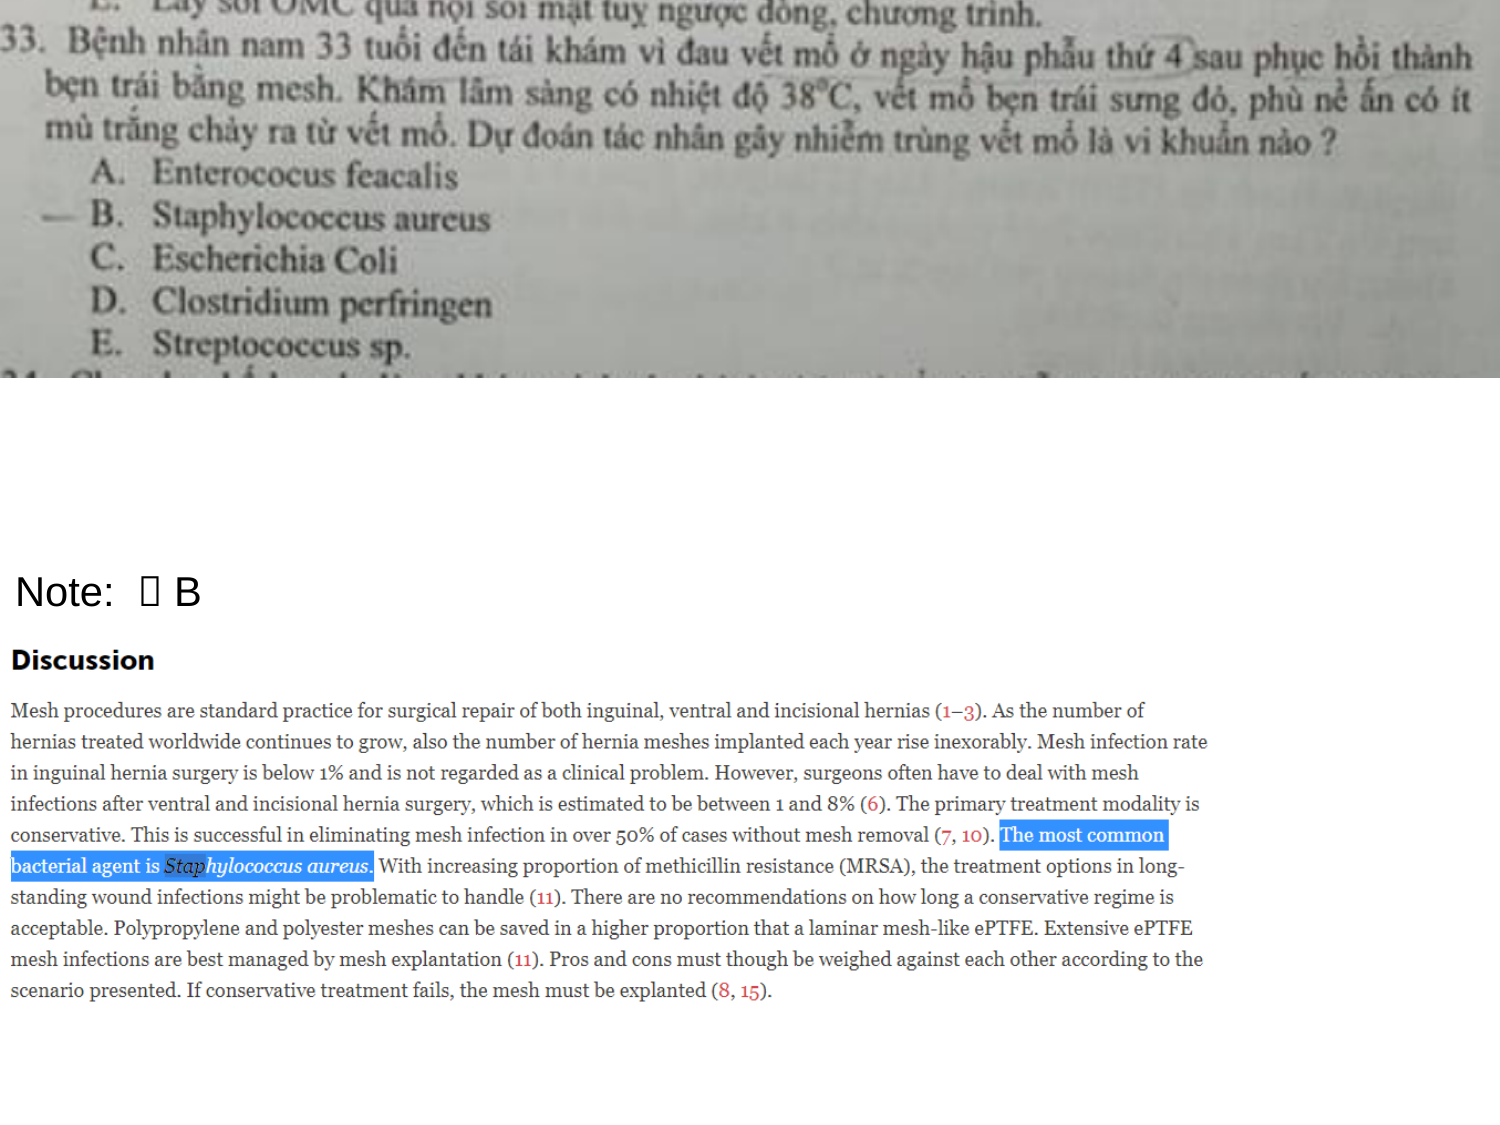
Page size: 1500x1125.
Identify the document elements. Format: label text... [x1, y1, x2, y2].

subtitle Note:  B [0, 562, 1500, 1094]
picture [0, 0, 1500, 378]
picture [0, 642, 1243, 1016]
